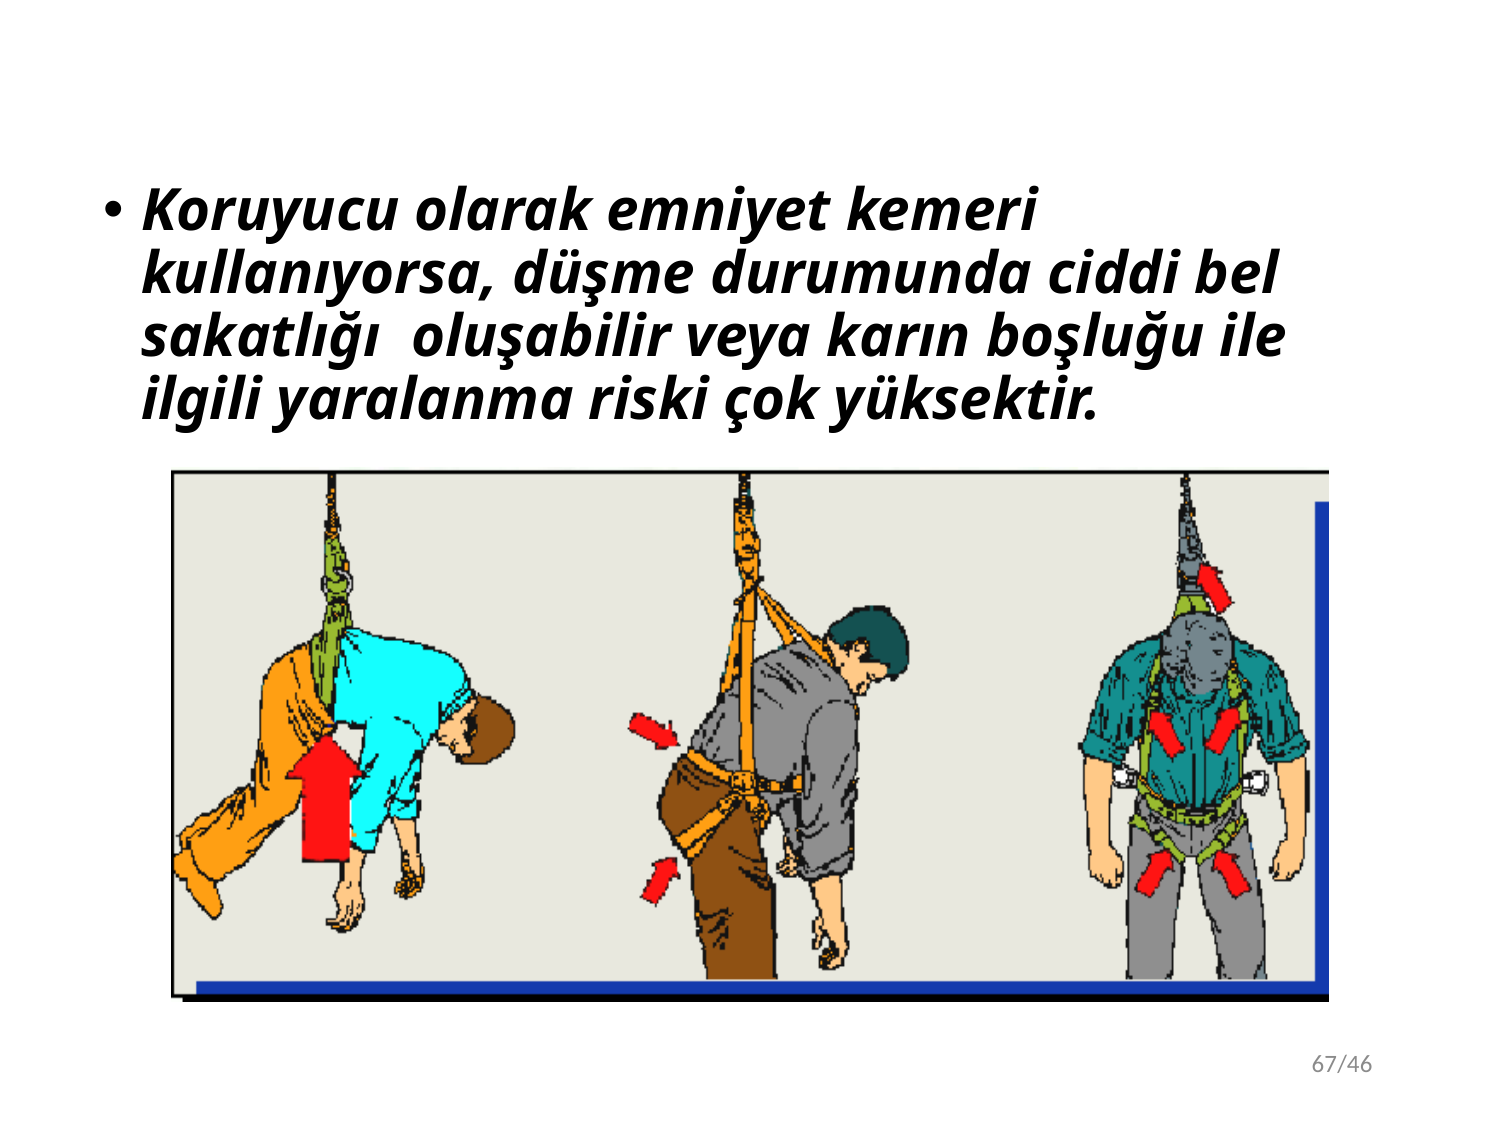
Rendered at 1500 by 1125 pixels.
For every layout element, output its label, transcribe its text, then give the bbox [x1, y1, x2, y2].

slide_number 67/46 [1074, 1025, 1388, 1100]
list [170, 467, 1329, 1002]
list Koruyucu olarak emniyet kemeri kullanıyorsa, düşme durumunda ciddi bel sakatlığı oluşabilir veya karın boşluğu ile ilgili yaralanma riski çok yüksektir. [88, 172, 1406, 531]
